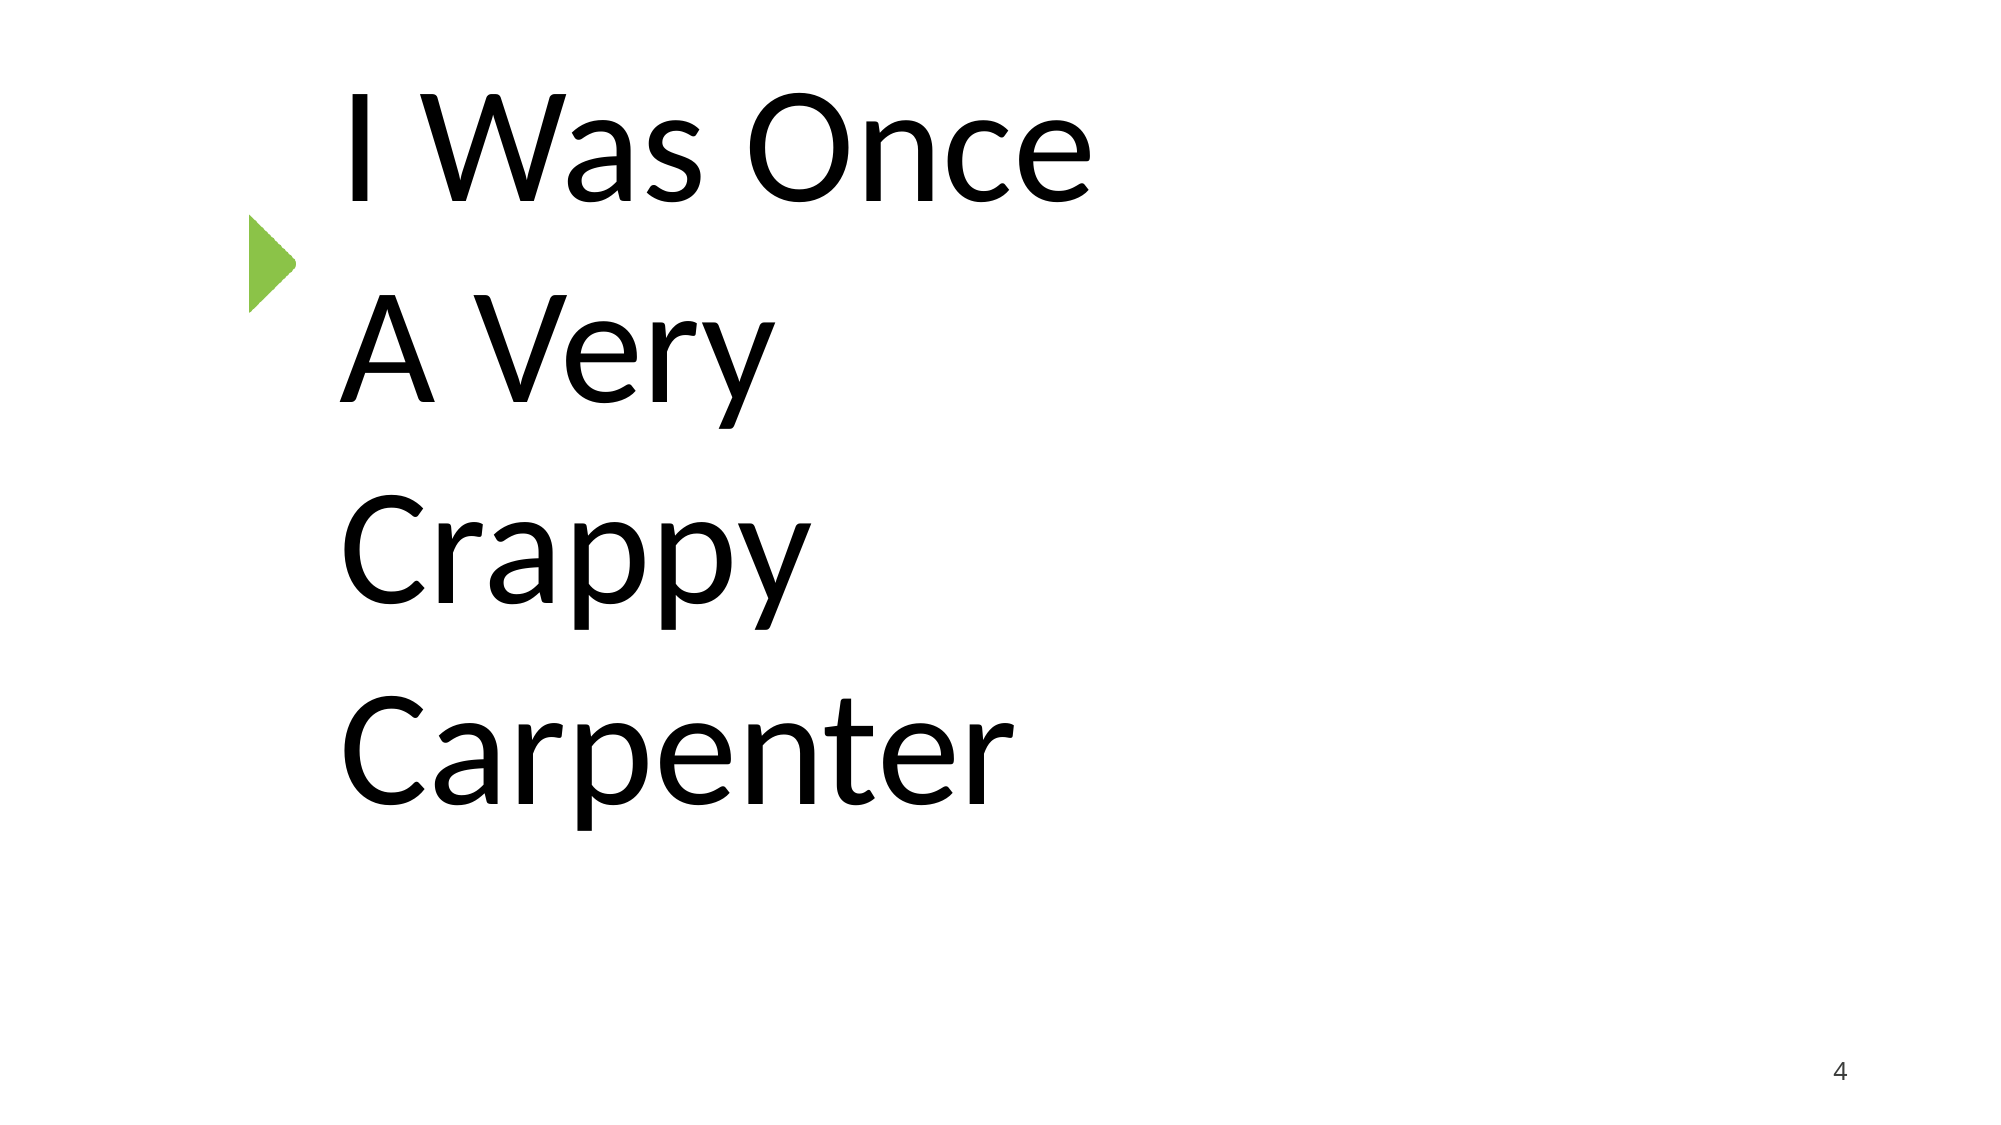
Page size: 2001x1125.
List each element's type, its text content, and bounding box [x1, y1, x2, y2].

slide_number 4 [1412, 1042, 1863, 1103]
picture [249, 214, 296, 313]
list I Was Once A Very Crappy Carpenter [324, 50, 1675, 1005]
